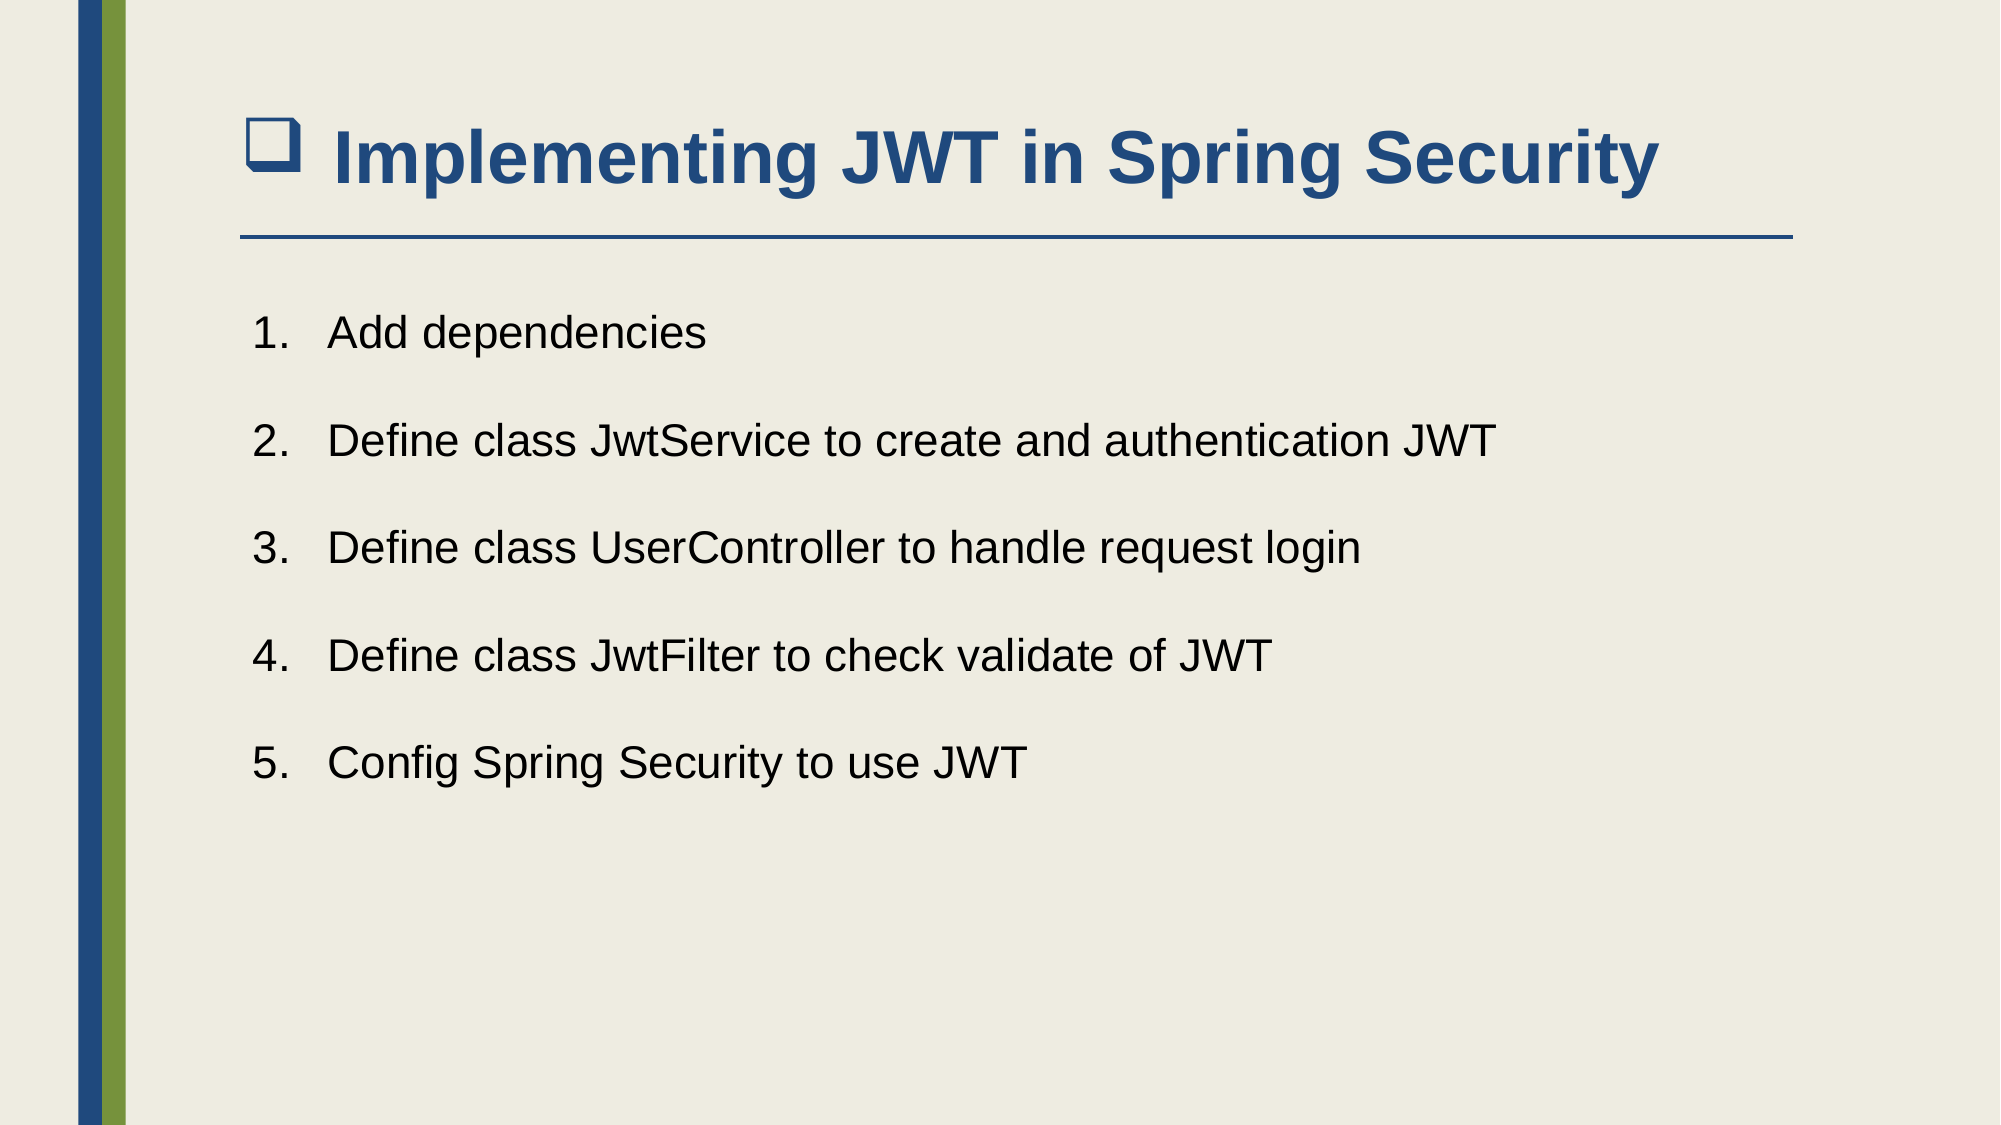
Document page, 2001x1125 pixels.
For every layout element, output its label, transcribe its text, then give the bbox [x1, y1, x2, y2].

list Add dependencies Define class JwtService to create and authentication JWT Define class UserController to handle request login Define class JwtFilter to check validate of JWT Config Spring Security to use JWT [237, 267, 1813, 1071]
title Implementing JWT in Spring Security [225, 112, 1800, 231]
